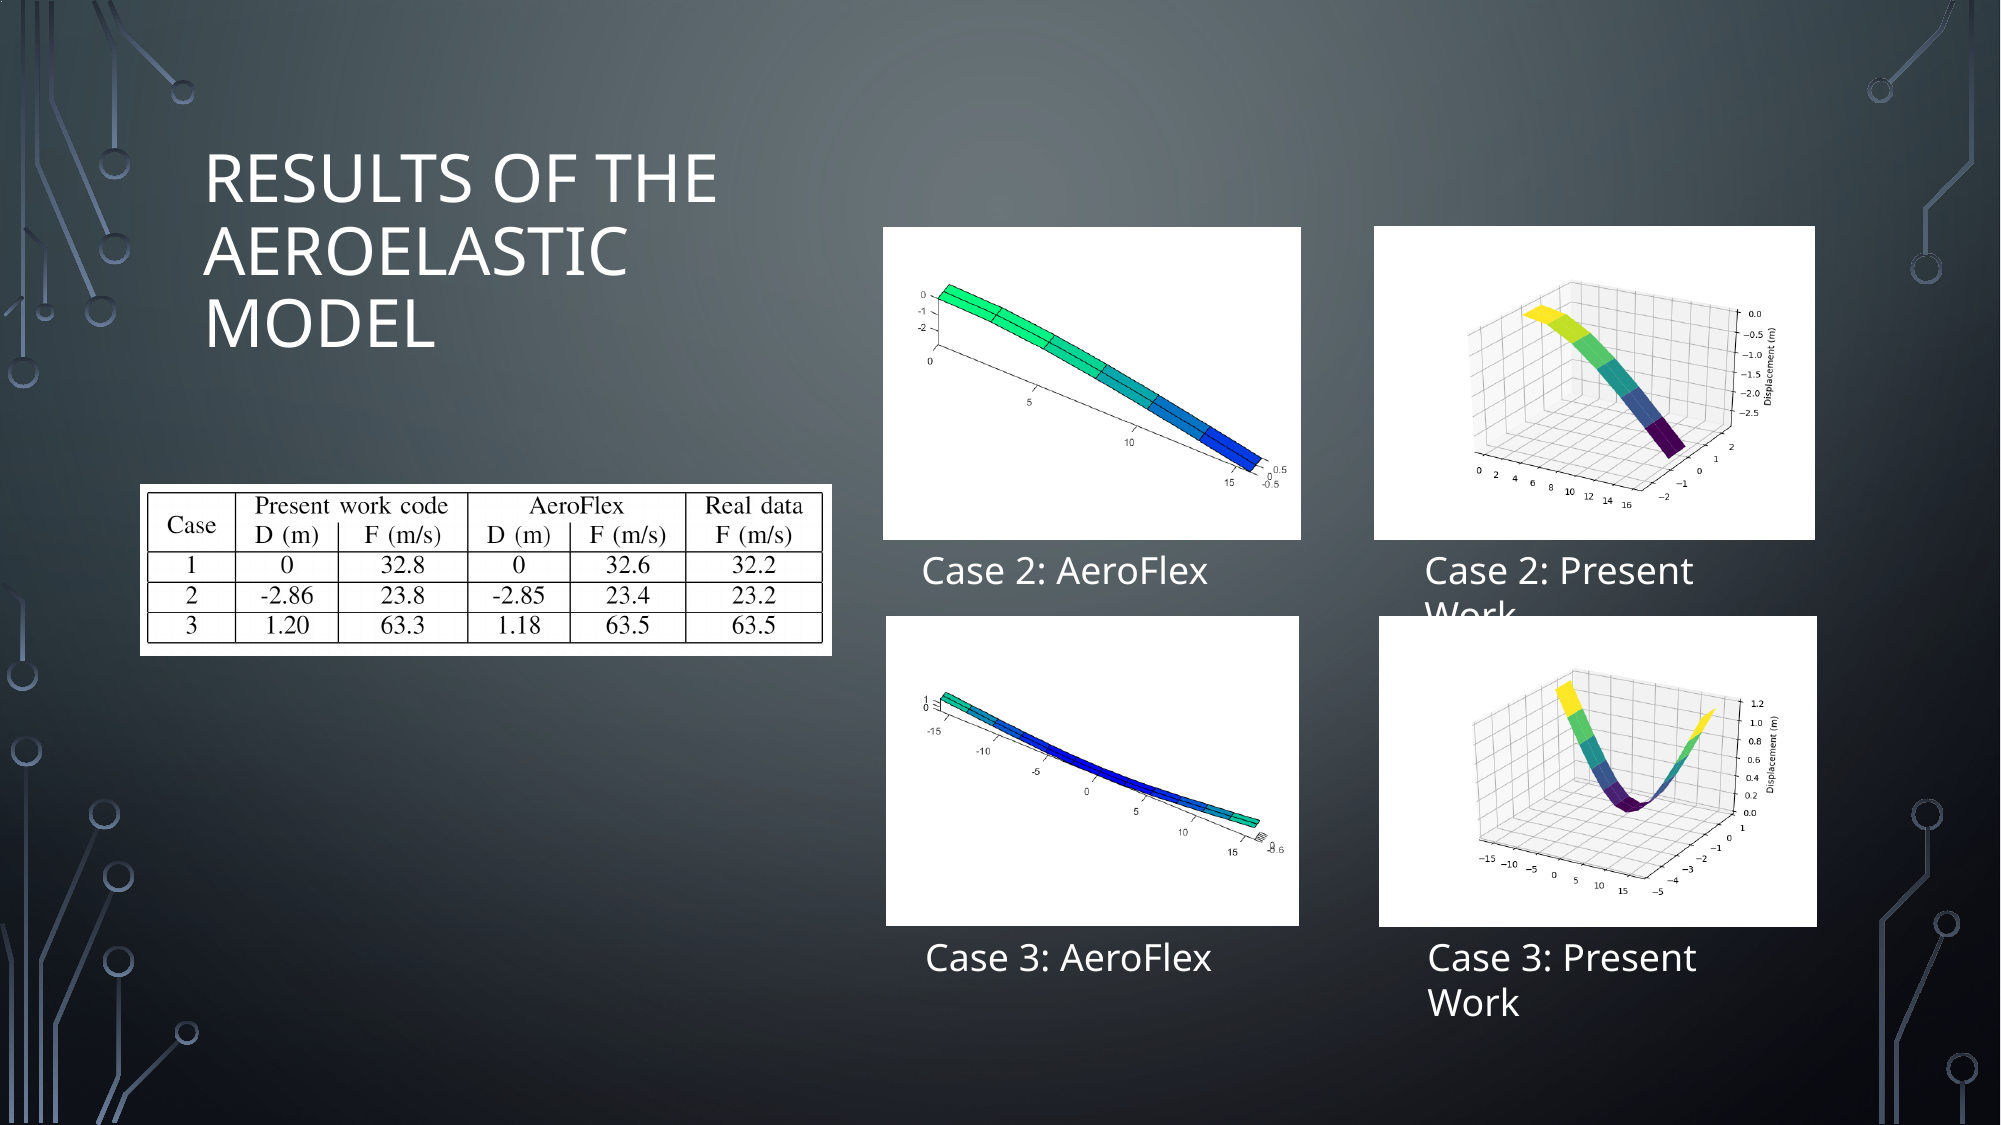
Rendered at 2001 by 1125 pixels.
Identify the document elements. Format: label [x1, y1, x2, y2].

list [140, 484, 832, 656]
picture [201, 0, 2000, 1125]
list [1374, 226, 1816, 541]
text_box [1866, 0, 1978, 1124]
text_box [0, 0, 201, 1125]
